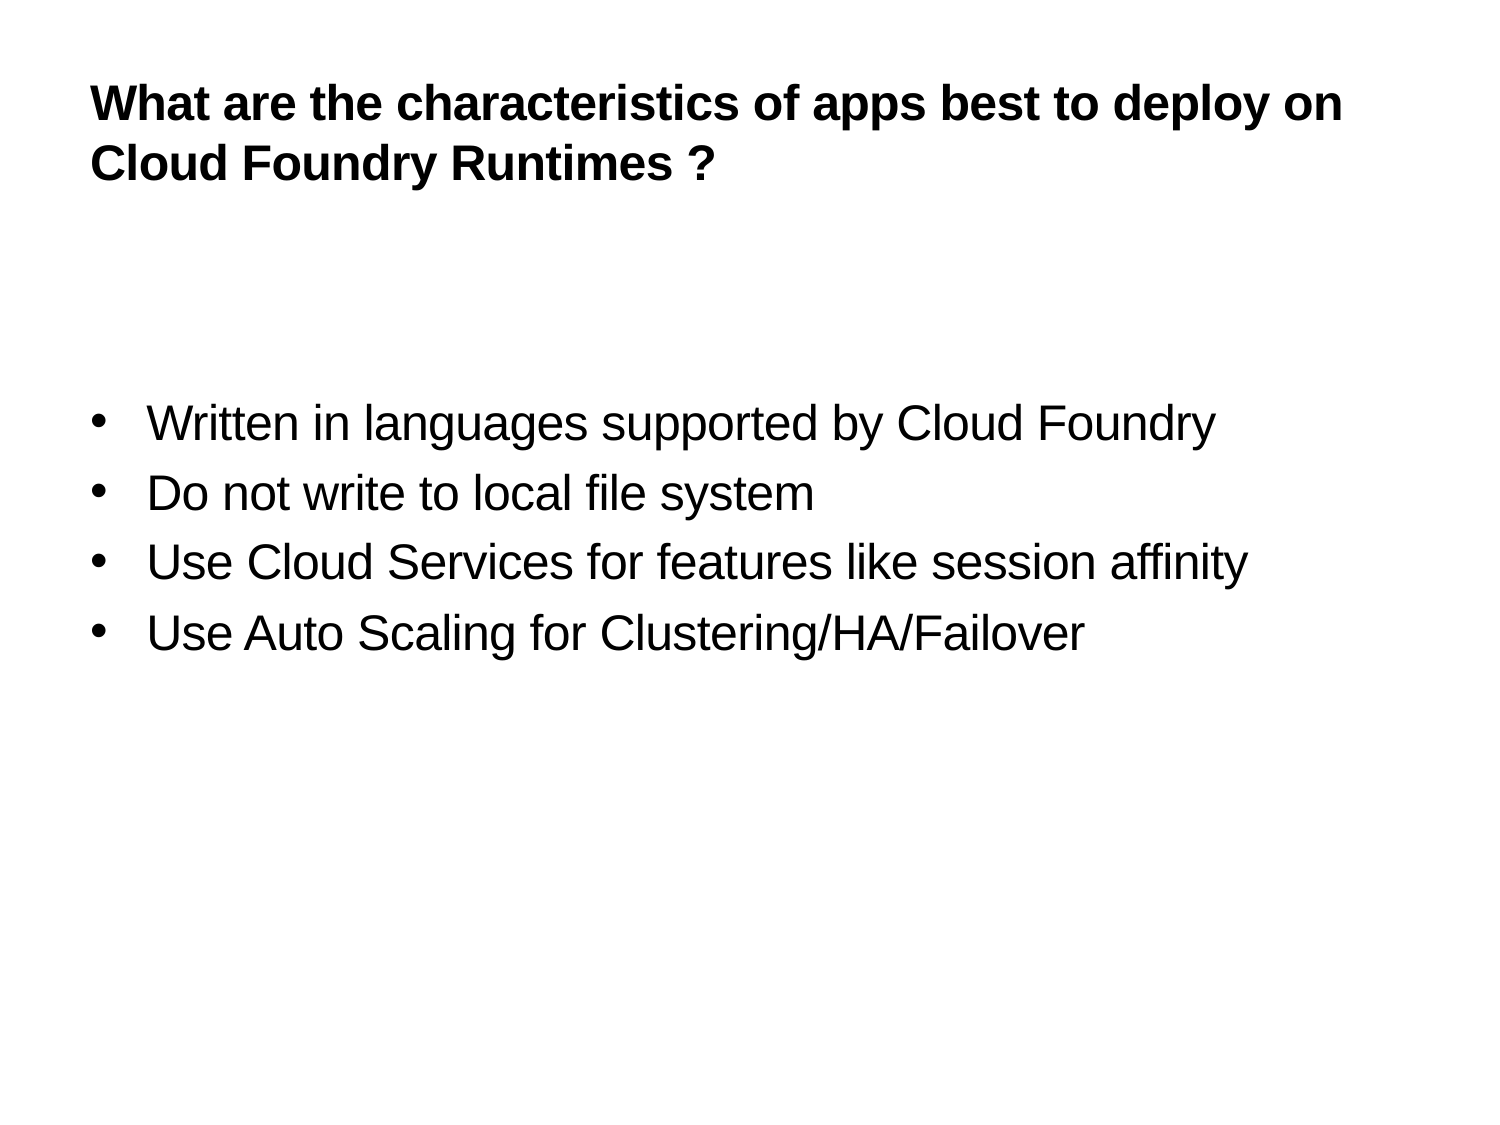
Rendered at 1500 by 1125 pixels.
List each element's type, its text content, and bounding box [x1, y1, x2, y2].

title What are the characteristics of apps best to deploy on Cloud Foundry Runtimes ? [75, 36, 1425, 225]
list Written in languages supported by Cloud Foundry Do not write to local file system Use Cloud Services for features like session affinity Use Auto Scaling for Clustering/HA/Failover [75, 382, 1425, 1125]
